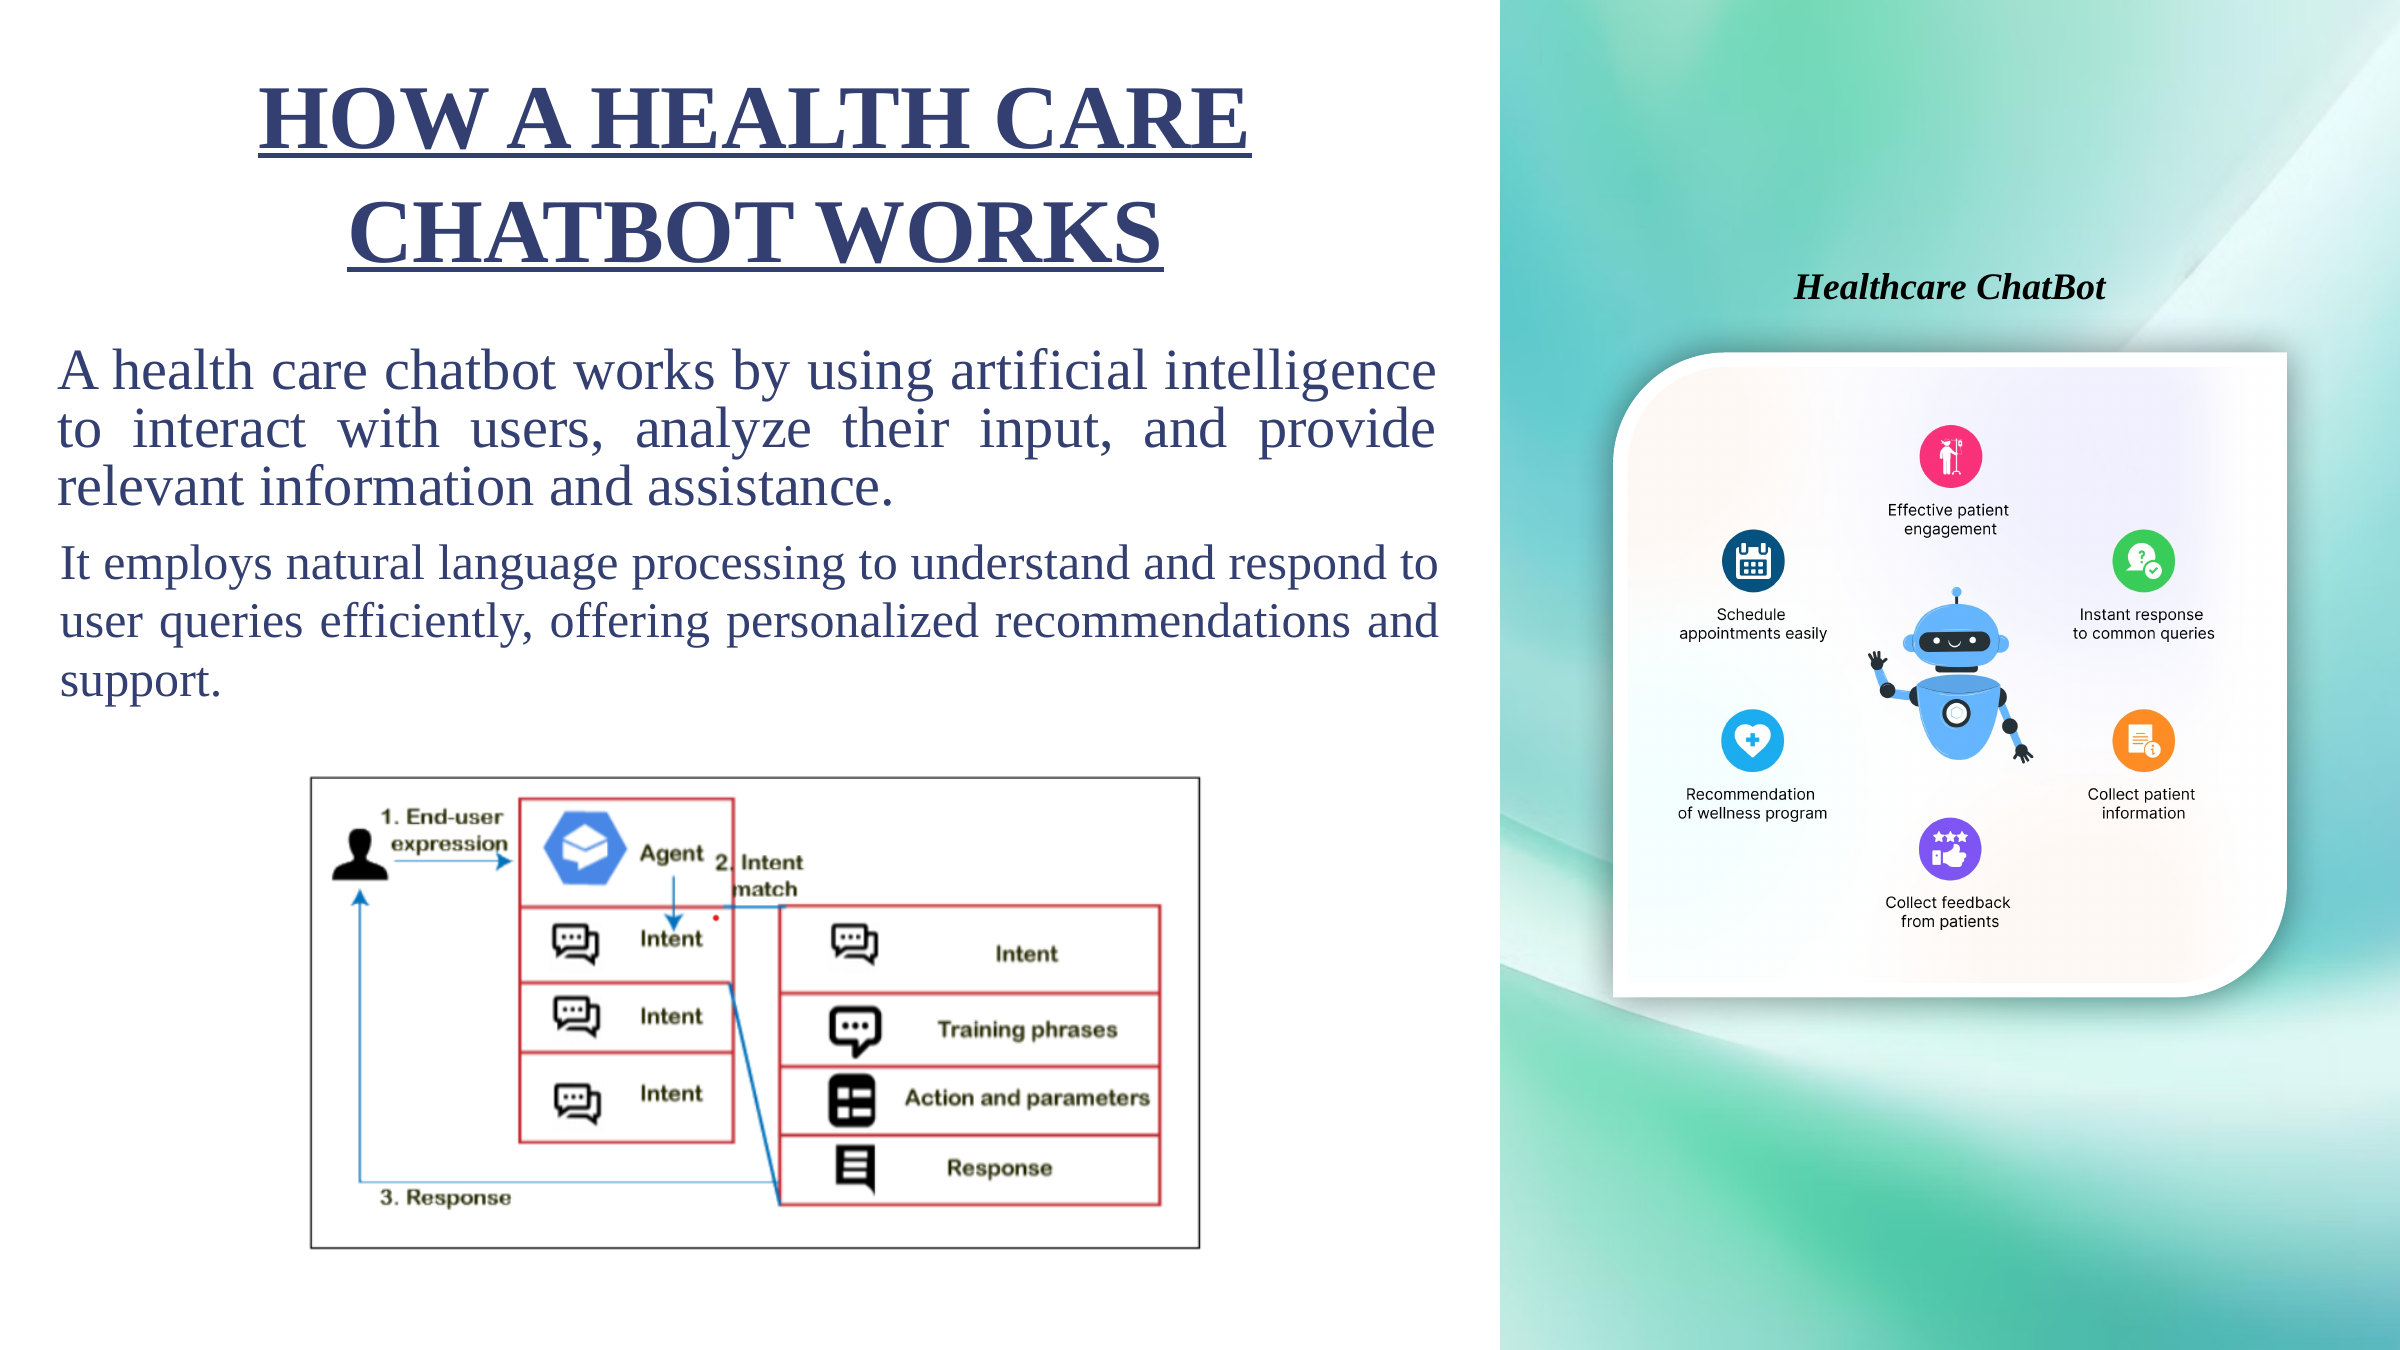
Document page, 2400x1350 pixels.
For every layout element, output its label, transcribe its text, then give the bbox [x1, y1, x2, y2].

text_box [0, 0, 1499, 1350]
text_box HOW A HEALTH CARE CHATBOT WORKS [42, 45, 1469, 276]
picture [302, 769, 1209, 1260]
picture [1499, 0, 2400, 1350]
text_box A health care chatbot works by using artificial intelligence to interact with users, analyze their input, and provide relevant information and assistance. [42, 335, 1453, 511]
text_box It employs natural language processing to understand and respond to user queries efficiently, offering personalized recommendations and support. [44, 523, 1455, 699]
